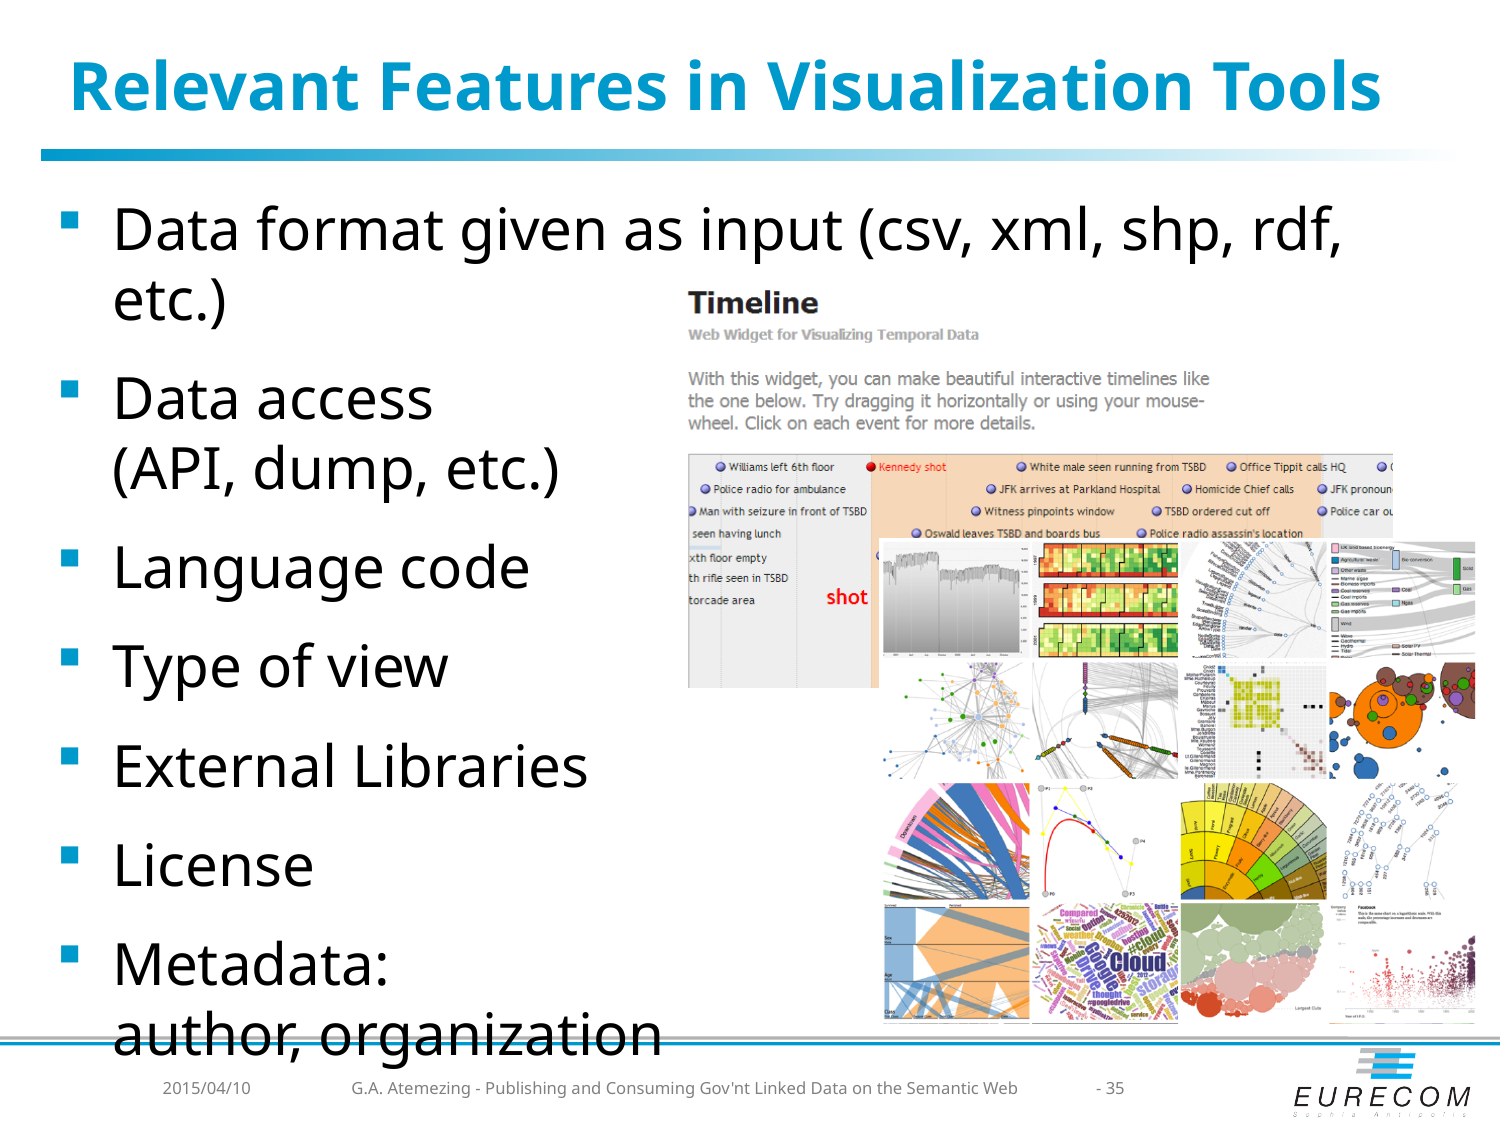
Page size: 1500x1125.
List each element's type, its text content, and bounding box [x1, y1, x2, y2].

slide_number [147, 1070, 325, 1103]
picture [655, 266, 1477, 1024]
title Relevant Features in Visualization Tools [52, 30, 1460, 138]
slide_number - 35 [1080, 1070, 1200, 1103]
list Data format given as input (csv, xml, shp, rdf, etc.) Data access (API, dump, etc.) Language code Type of view External Libraries License Metadata: author, organization [40, 184, 1460, 1024]
picture [1293, 1048, 1477, 1118]
footer G.A. Atemezing - Publishing and Consuming Gov'nt Linked Data on the Semantic Web [336, 1070, 1069, 1107]
